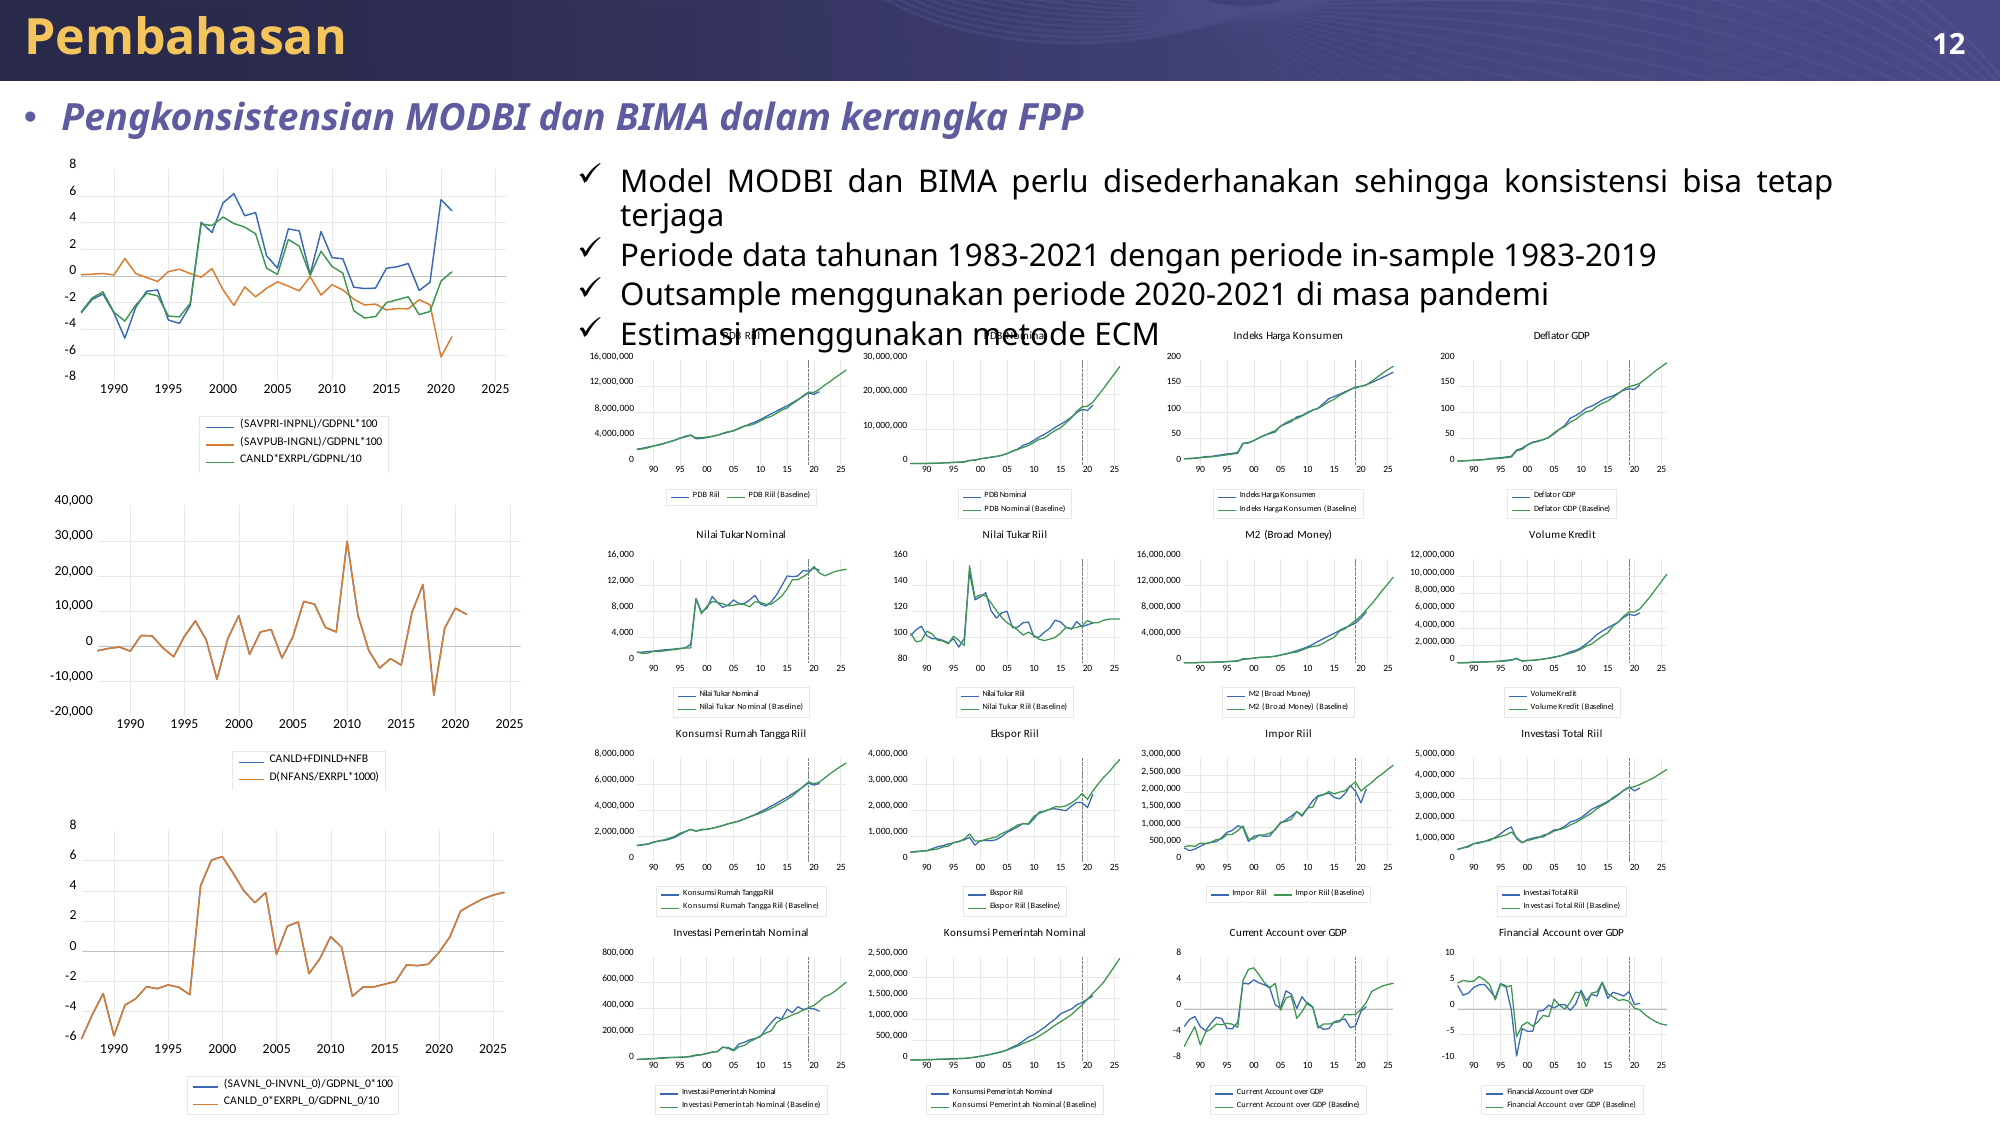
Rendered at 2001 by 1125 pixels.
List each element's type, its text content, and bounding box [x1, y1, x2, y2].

list Pengkonsistensian MODBI dan BIMA dalam kerangka FPP [9, 91, 1983, 148]
picture [64, 158, 509, 473]
title Pembahasan [9, 4, 1850, 74]
picture [64, 819, 507, 1115]
picture [0, 0, 2000, 81]
picture [50, 494, 524, 790]
picture [589, 330, 1670, 1115]
list Model MODBI dan BIMA perlu disederhanakan sehingga konsistensi bisa tetap terjaga Periode data tahunan 1983-2021 dengan periode in-sample 1983-2019 Outsample menggunakan periode 2020-2021 di masa pandemi Estimasi menggunakan metode ECM [532, 158, 1850, 417]
